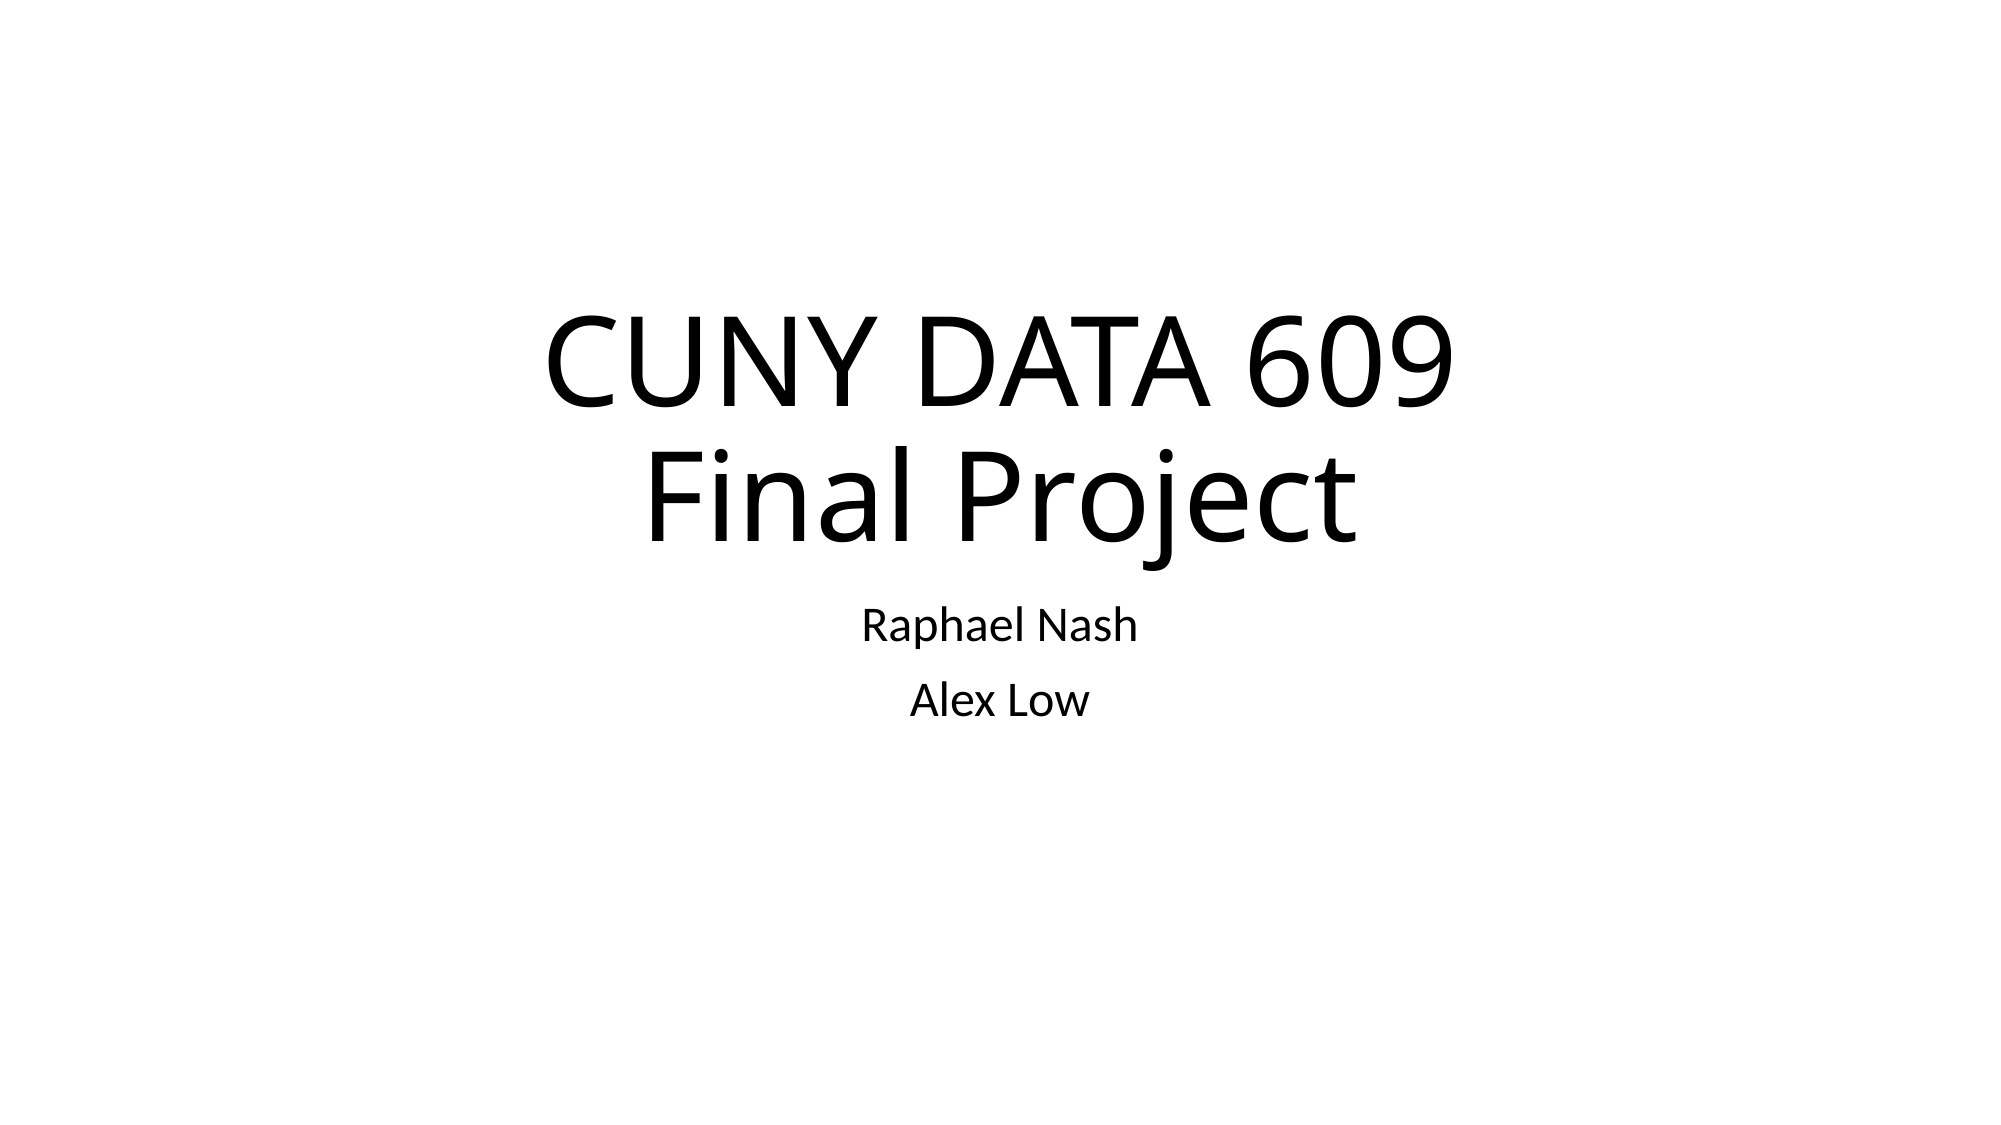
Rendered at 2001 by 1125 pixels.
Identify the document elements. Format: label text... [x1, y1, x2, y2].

title CUNY DATA 609 Final Project [249, 184, 1750, 576]
subtitle Raphael Nash Alex Low [249, 590, 1750, 863]
